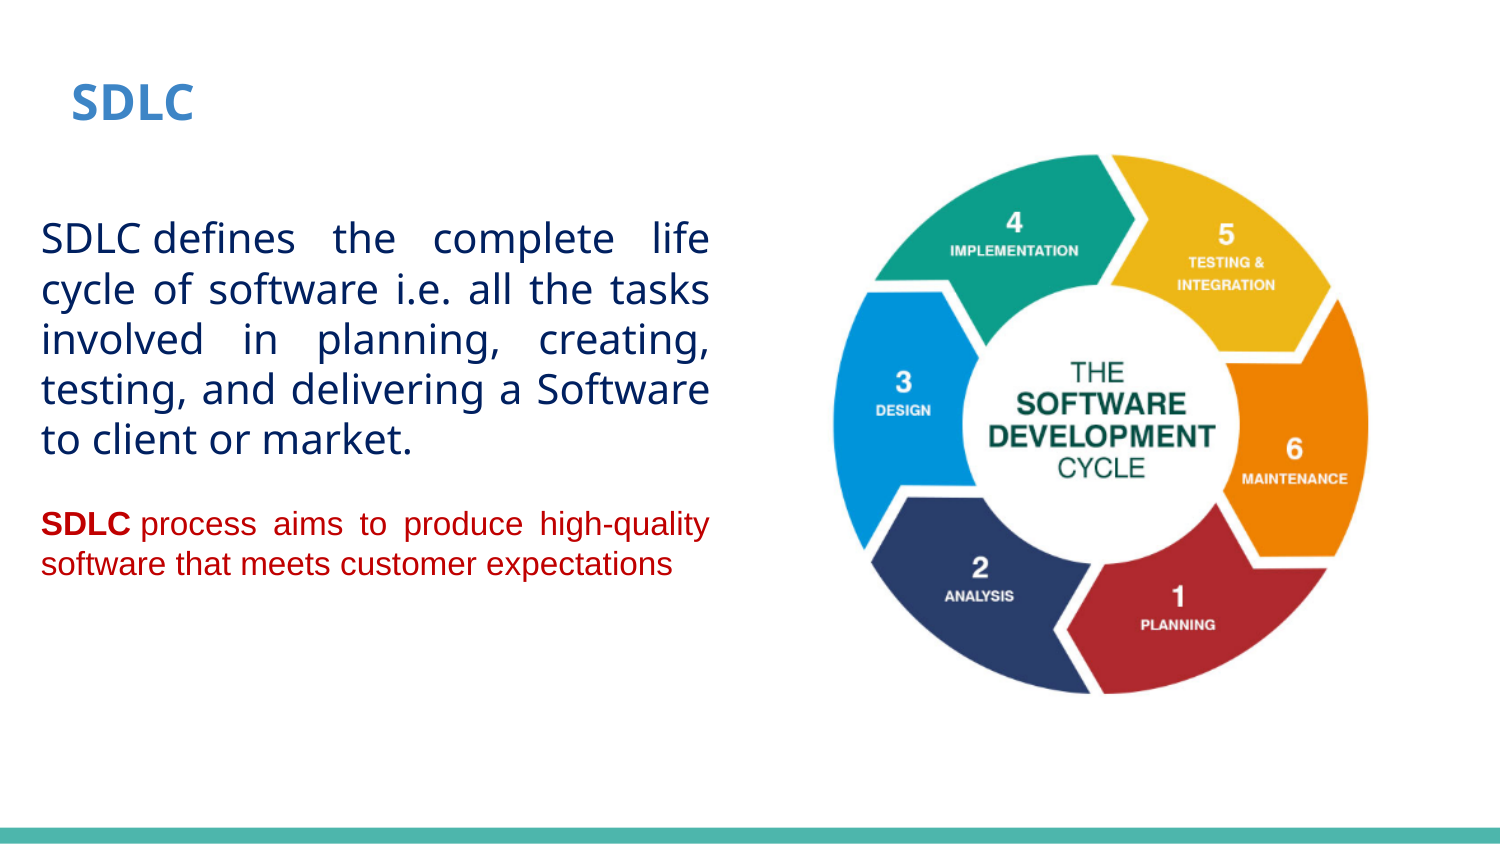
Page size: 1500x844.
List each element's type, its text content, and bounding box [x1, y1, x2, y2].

text_box SDLC [56, 51, 366, 149]
text_box SDLC defines the complete life cycle of software i.e. all the tasks involved in planning, creating, testing, and delivering a Software to client or market. SDLC process aims to produce high-quality software that meets customer expectations [25, 204, 726, 640]
picture [823, 153, 1376, 703]
